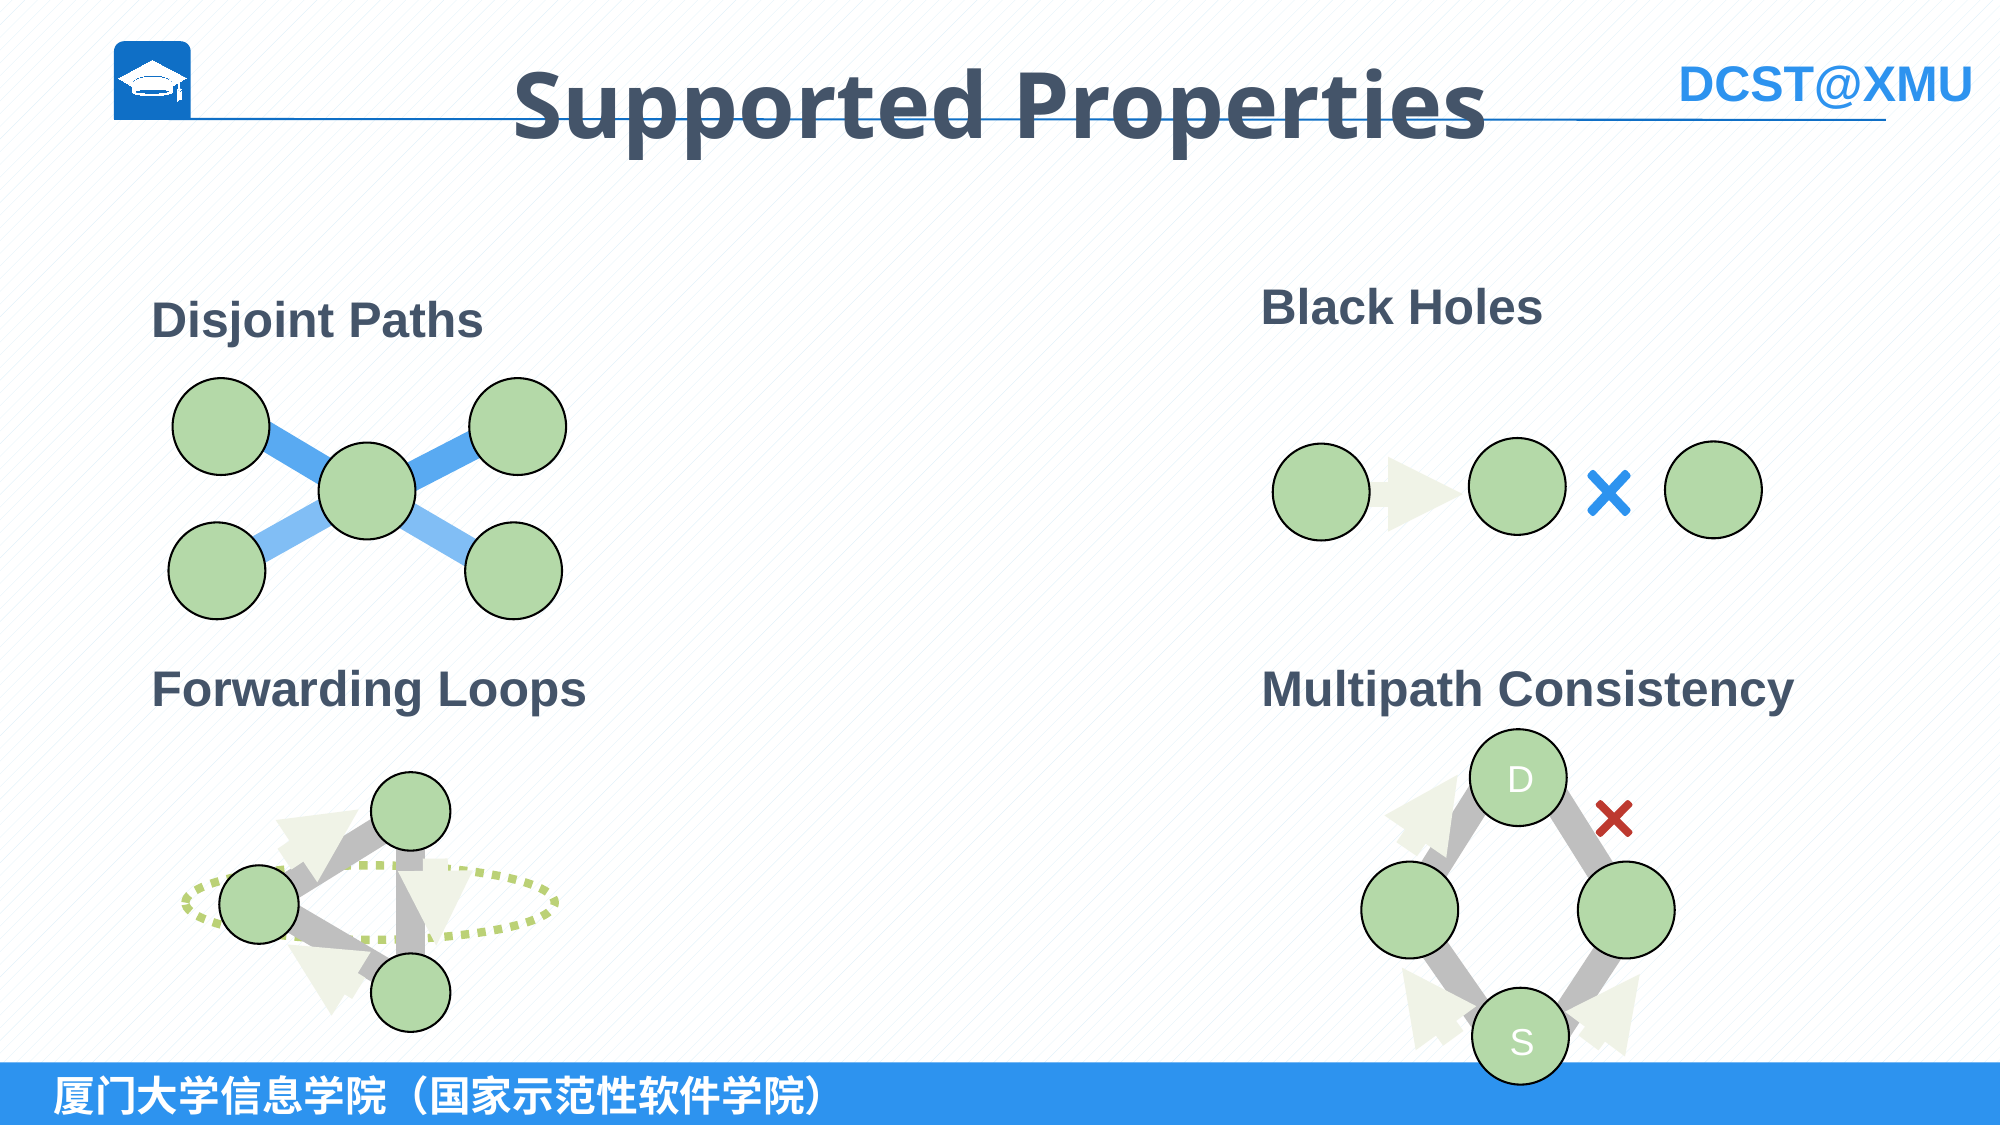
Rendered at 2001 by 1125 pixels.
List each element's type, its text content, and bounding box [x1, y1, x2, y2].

text_box Disjoint Paths [147, 280, 489, 356]
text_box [1361, 729, 1675, 1085]
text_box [1272, 437, 1762, 541]
text_box Forwarding Loops [147, 648, 592, 724]
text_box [168, 378, 567, 620]
text_box Black Holes [1256, 267, 1548, 343]
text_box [185, 772, 555, 1032]
text_box Supported Properties [508, 39, 1493, 165]
text_box Multipath Consistency [1257, 648, 1799, 724]
